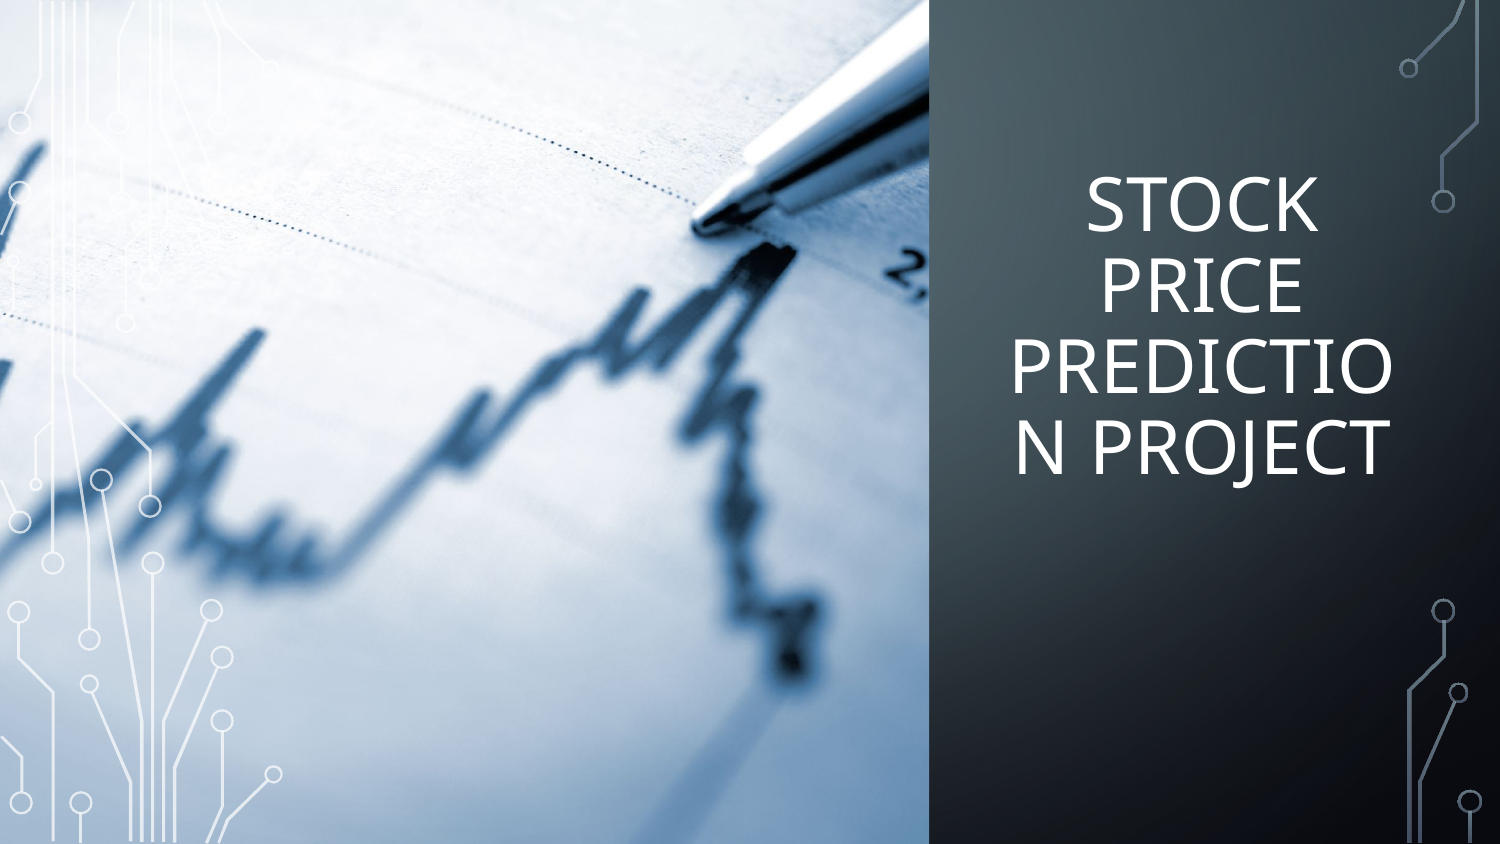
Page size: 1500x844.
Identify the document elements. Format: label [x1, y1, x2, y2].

picture [284, 0, 930, 844]
text_box [0, 0, 284, 844]
text_box [930, 0, 1500, 844]
text_box [1397, 0, 1482, 843]
